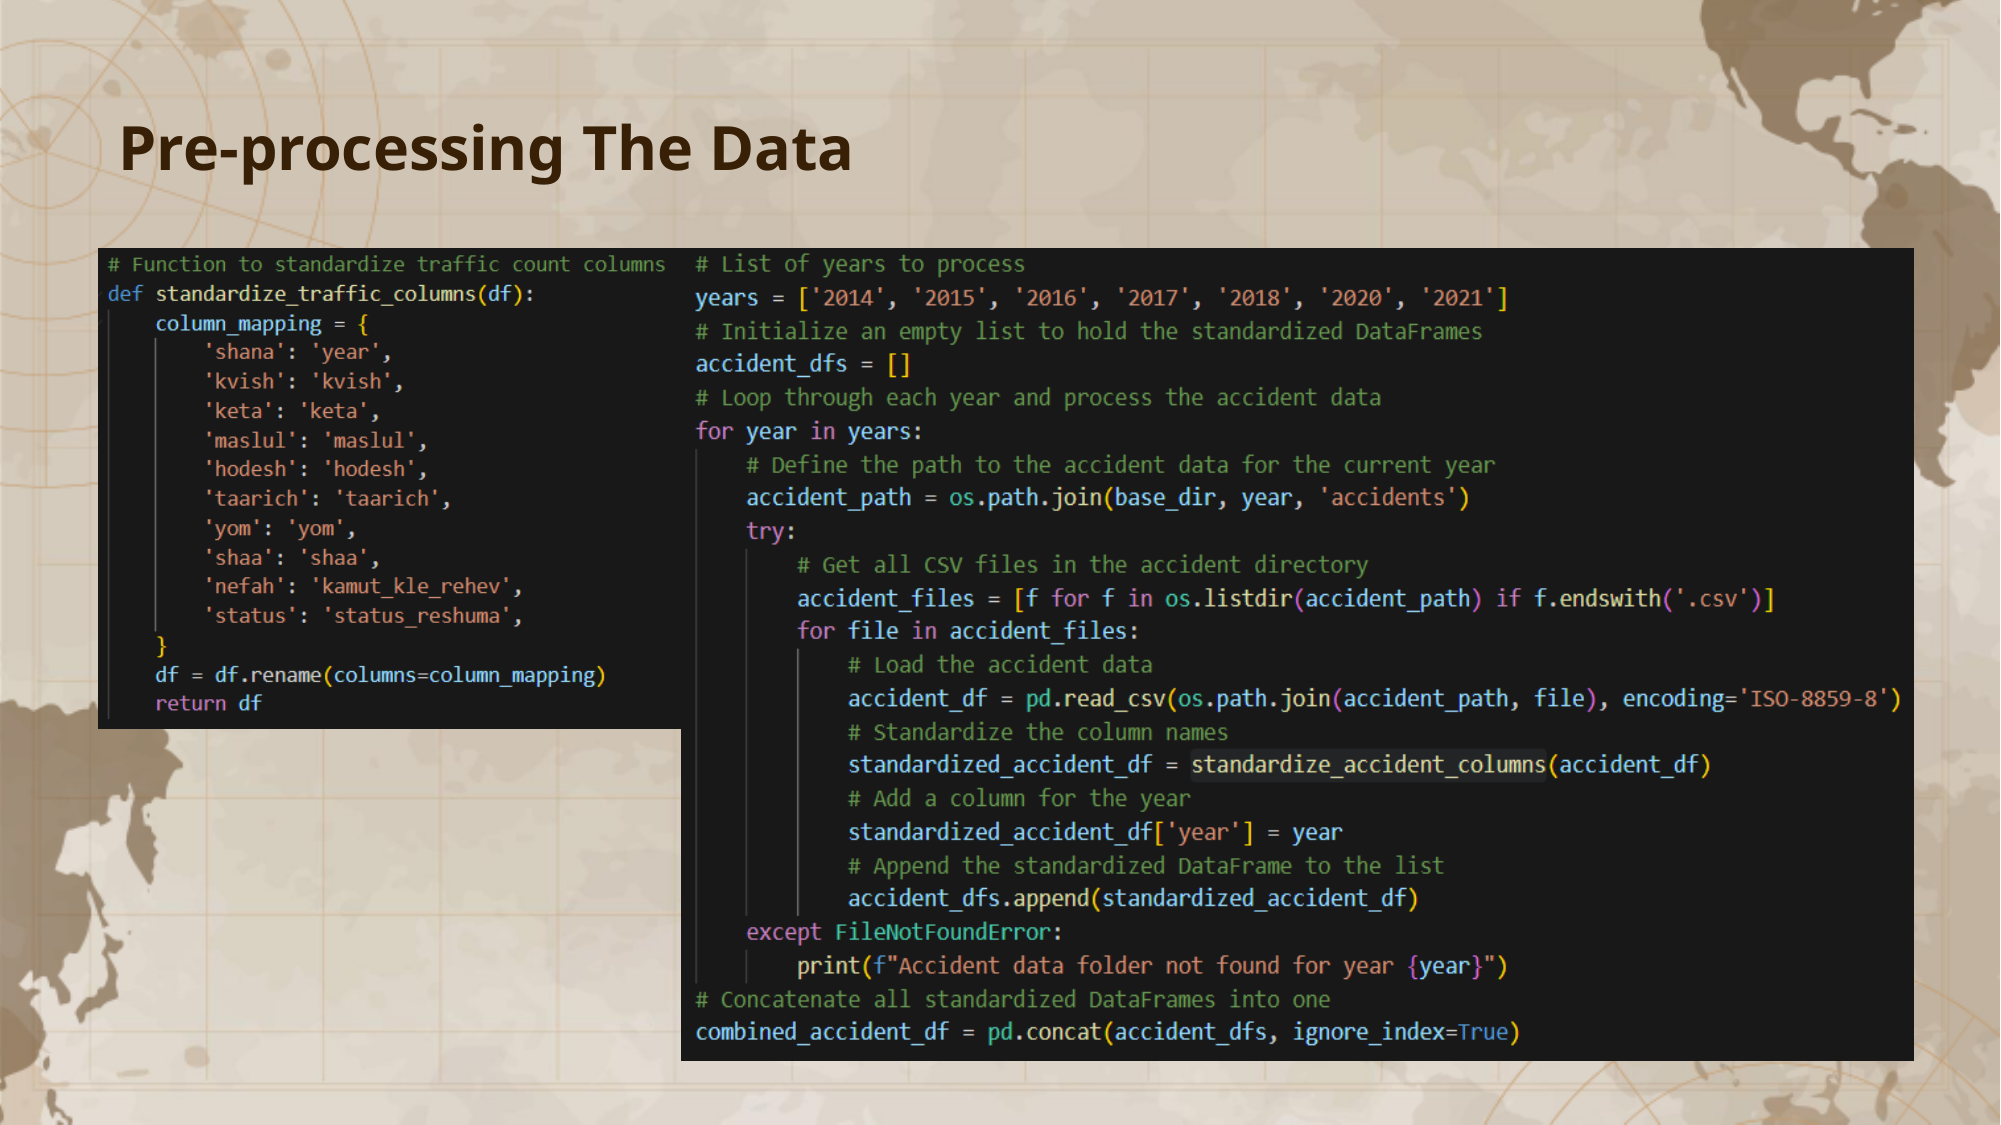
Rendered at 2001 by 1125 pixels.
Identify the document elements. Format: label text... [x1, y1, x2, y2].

title Pre-processing The Data [98, 88, 1784, 215]
picture [0, 0, 2000, 1125]
